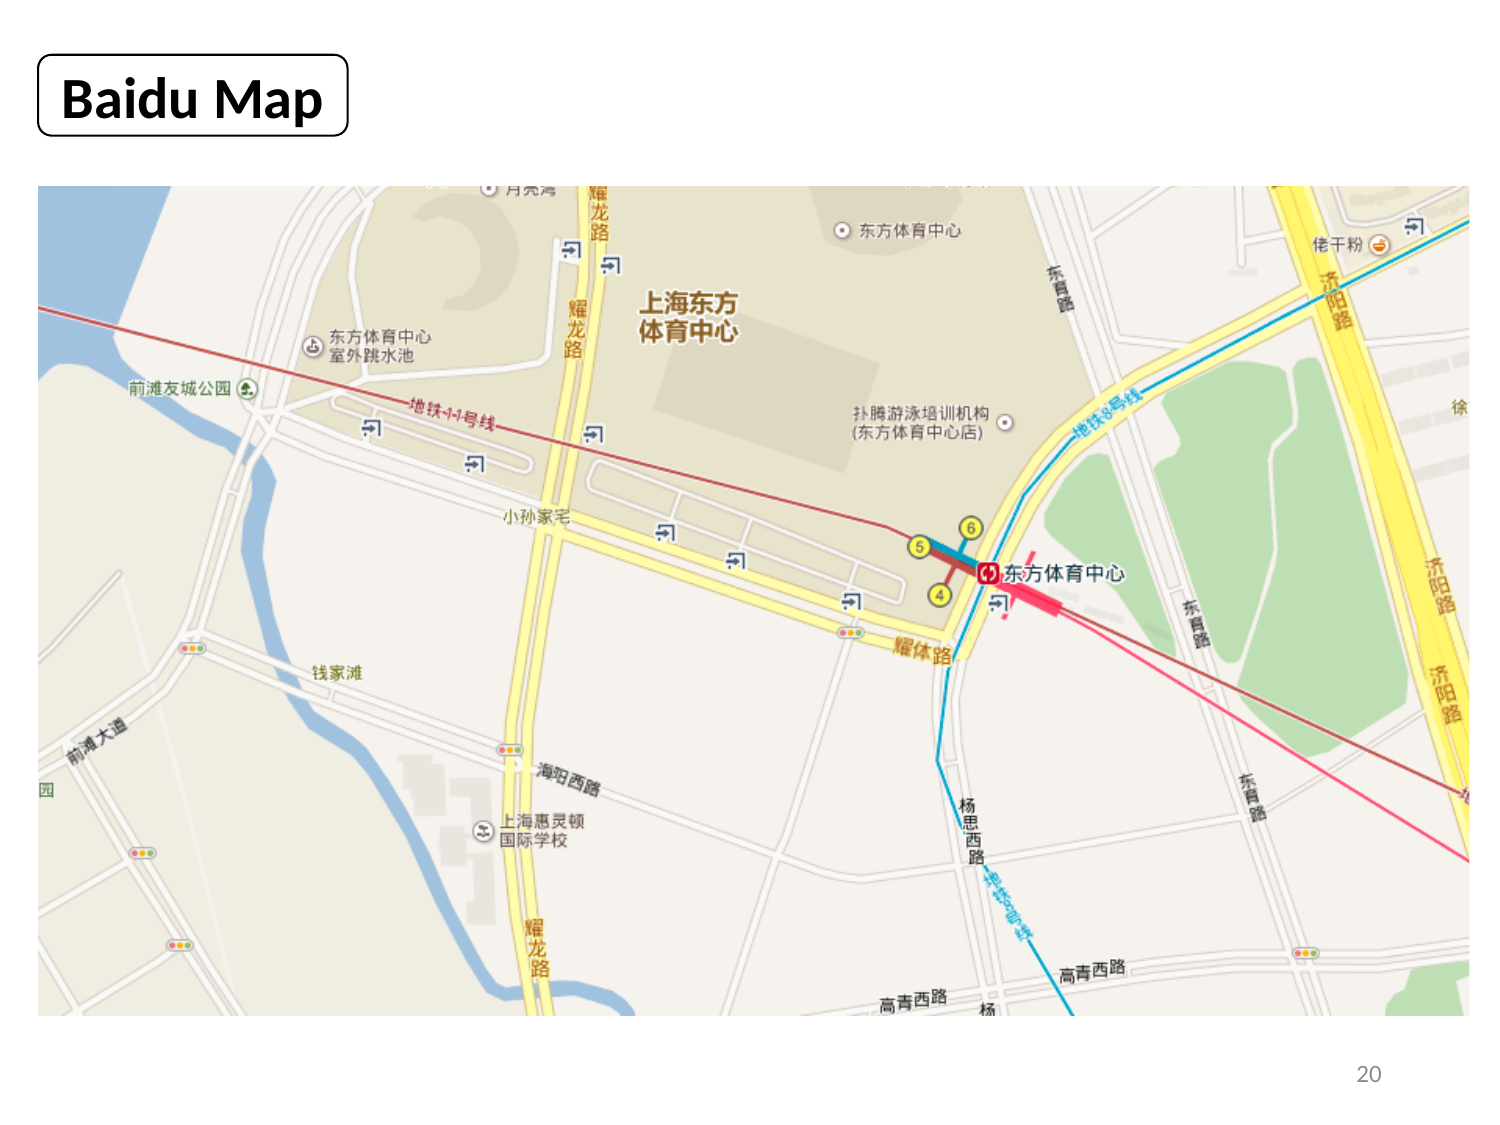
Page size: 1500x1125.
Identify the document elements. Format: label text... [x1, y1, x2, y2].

text_box Baidu Map [37, 53, 349, 137]
slide_number 20 [1059, 1042, 1397, 1103]
picture [37, 186, 1470, 1017]
